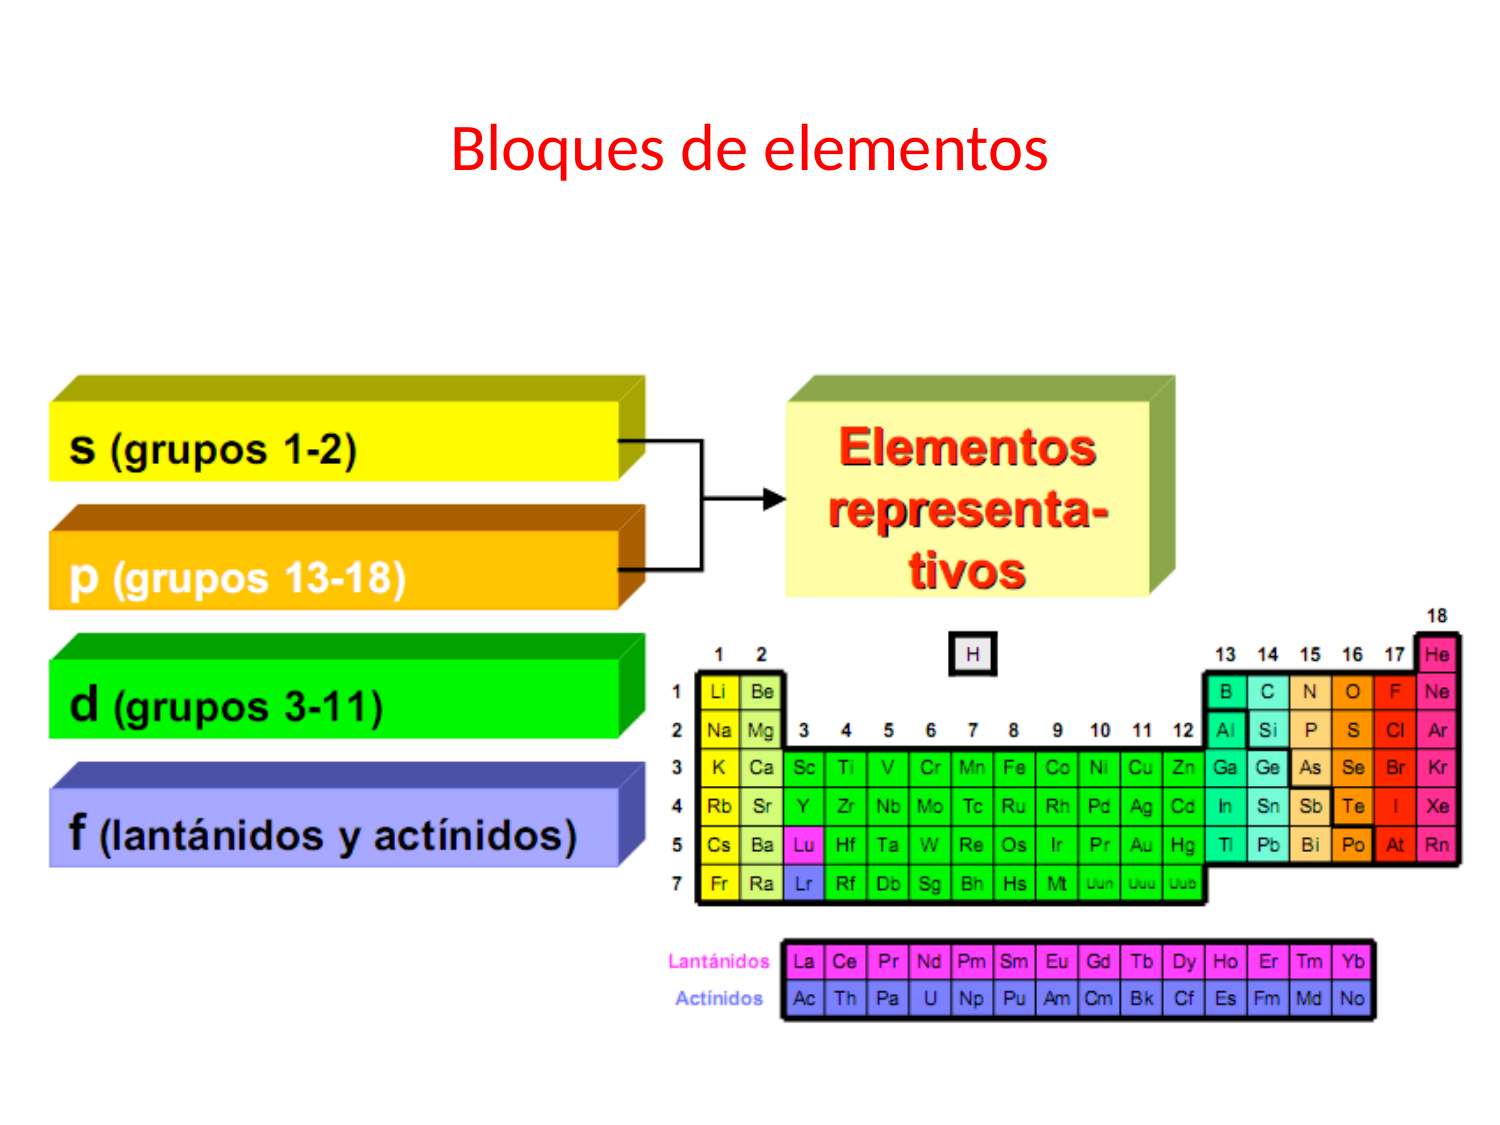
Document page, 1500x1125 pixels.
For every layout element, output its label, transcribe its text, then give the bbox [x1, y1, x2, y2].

title Bloques de elementos [75, 31, 1425, 256]
picture [23, 329, 1483, 1083]
